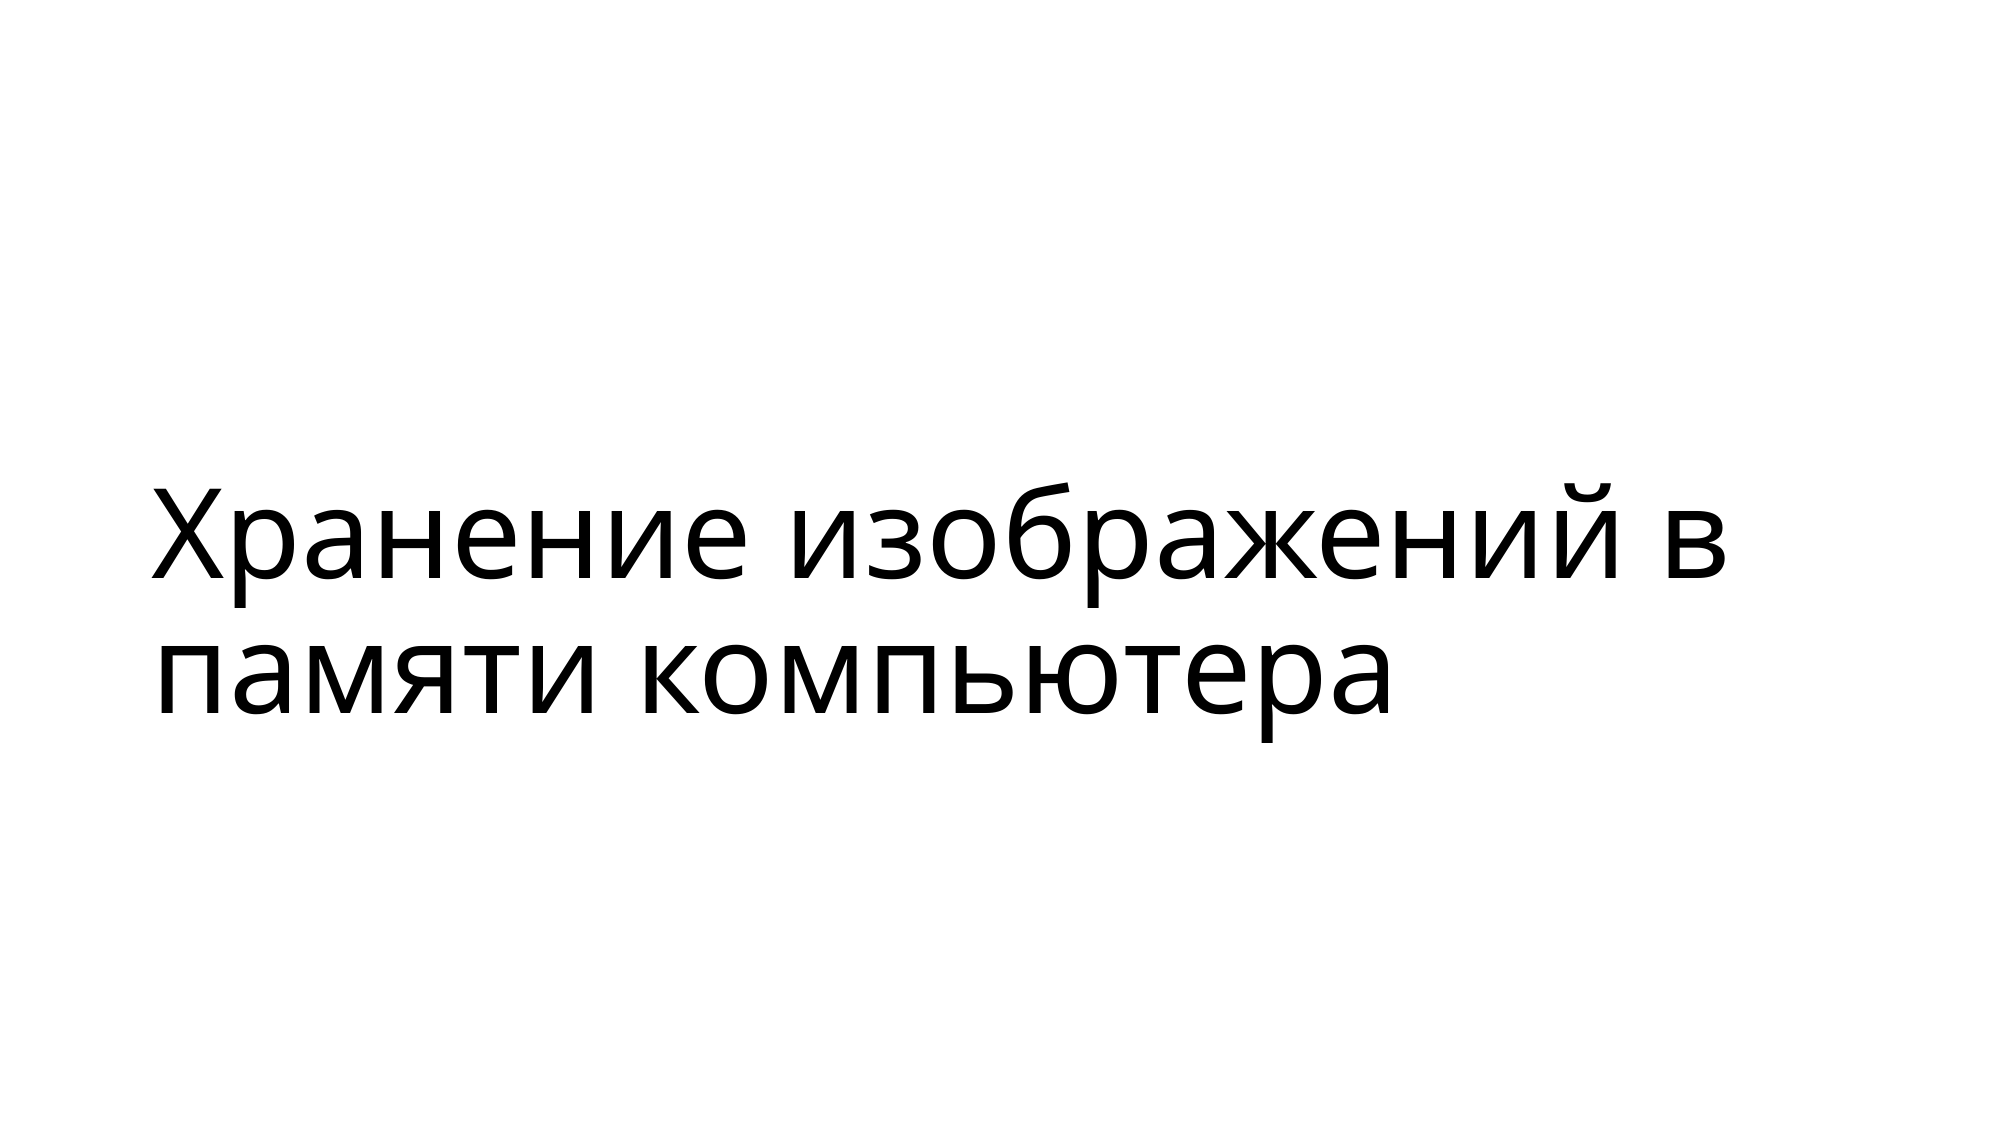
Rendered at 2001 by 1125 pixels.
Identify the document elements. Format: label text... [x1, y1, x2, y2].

title Хранение изображений в памяти компьютера [136, 280, 1862, 749]
